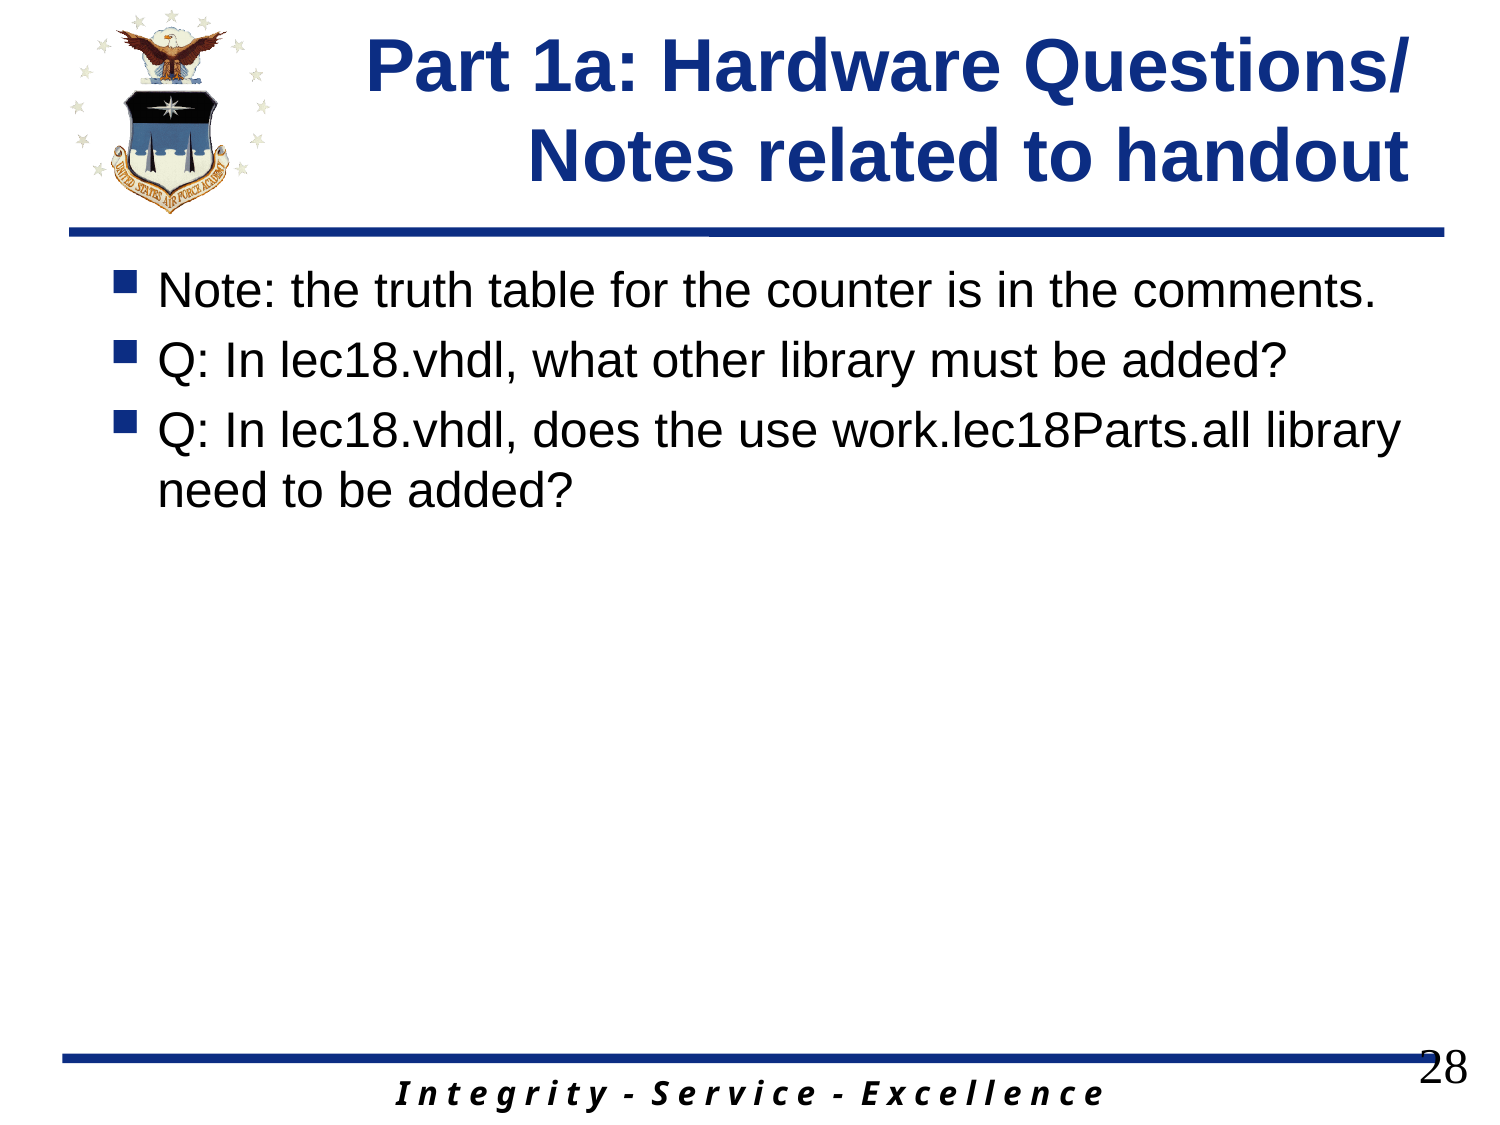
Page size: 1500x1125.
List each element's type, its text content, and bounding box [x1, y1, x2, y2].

slide_number 28 [1133, 1025, 1484, 1105]
list Note: the truth table for the counter is in the comments. Q: In lec18.vhdl, what other library must be added? Q: In lec18.vhdl, does the use work.lec18Parts.all library need to be added? [95, 249, 1430, 960]
picture [63, 0, 275, 222]
title Part 1a: Hardware Questions/ Notes related to handout [313, 12, 1427, 201]
